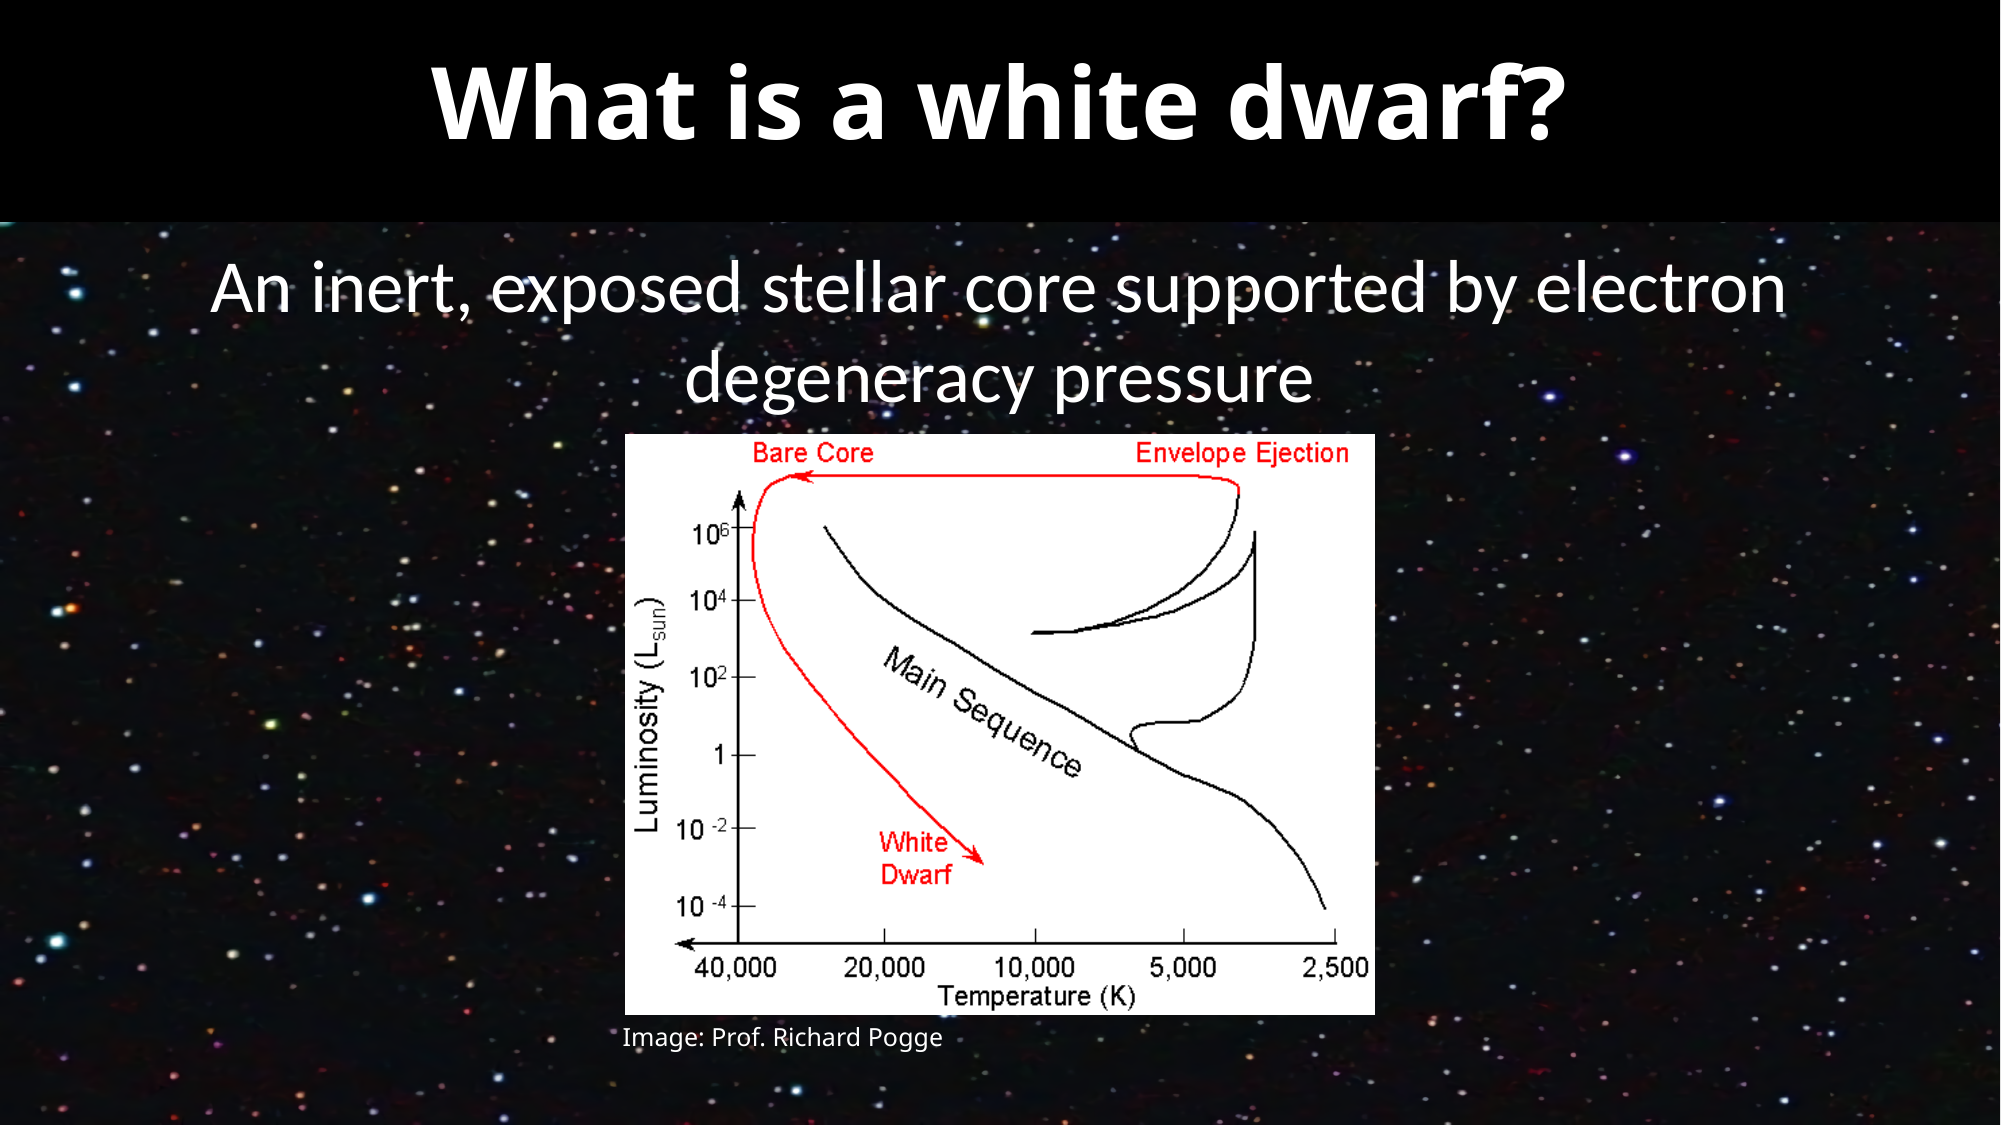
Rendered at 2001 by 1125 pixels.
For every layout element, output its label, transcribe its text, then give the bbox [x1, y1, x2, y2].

picture [0, 0, 2001, 1125]
text_box Image: Prof. Richard Pogge [608, 1014, 1031, 1059]
title What is a white dwarf? [0, 0, 2000, 222]
text_box An inert, exposed stellar core supported by electron degeneracy pressure [195, 229, 1805, 425]
